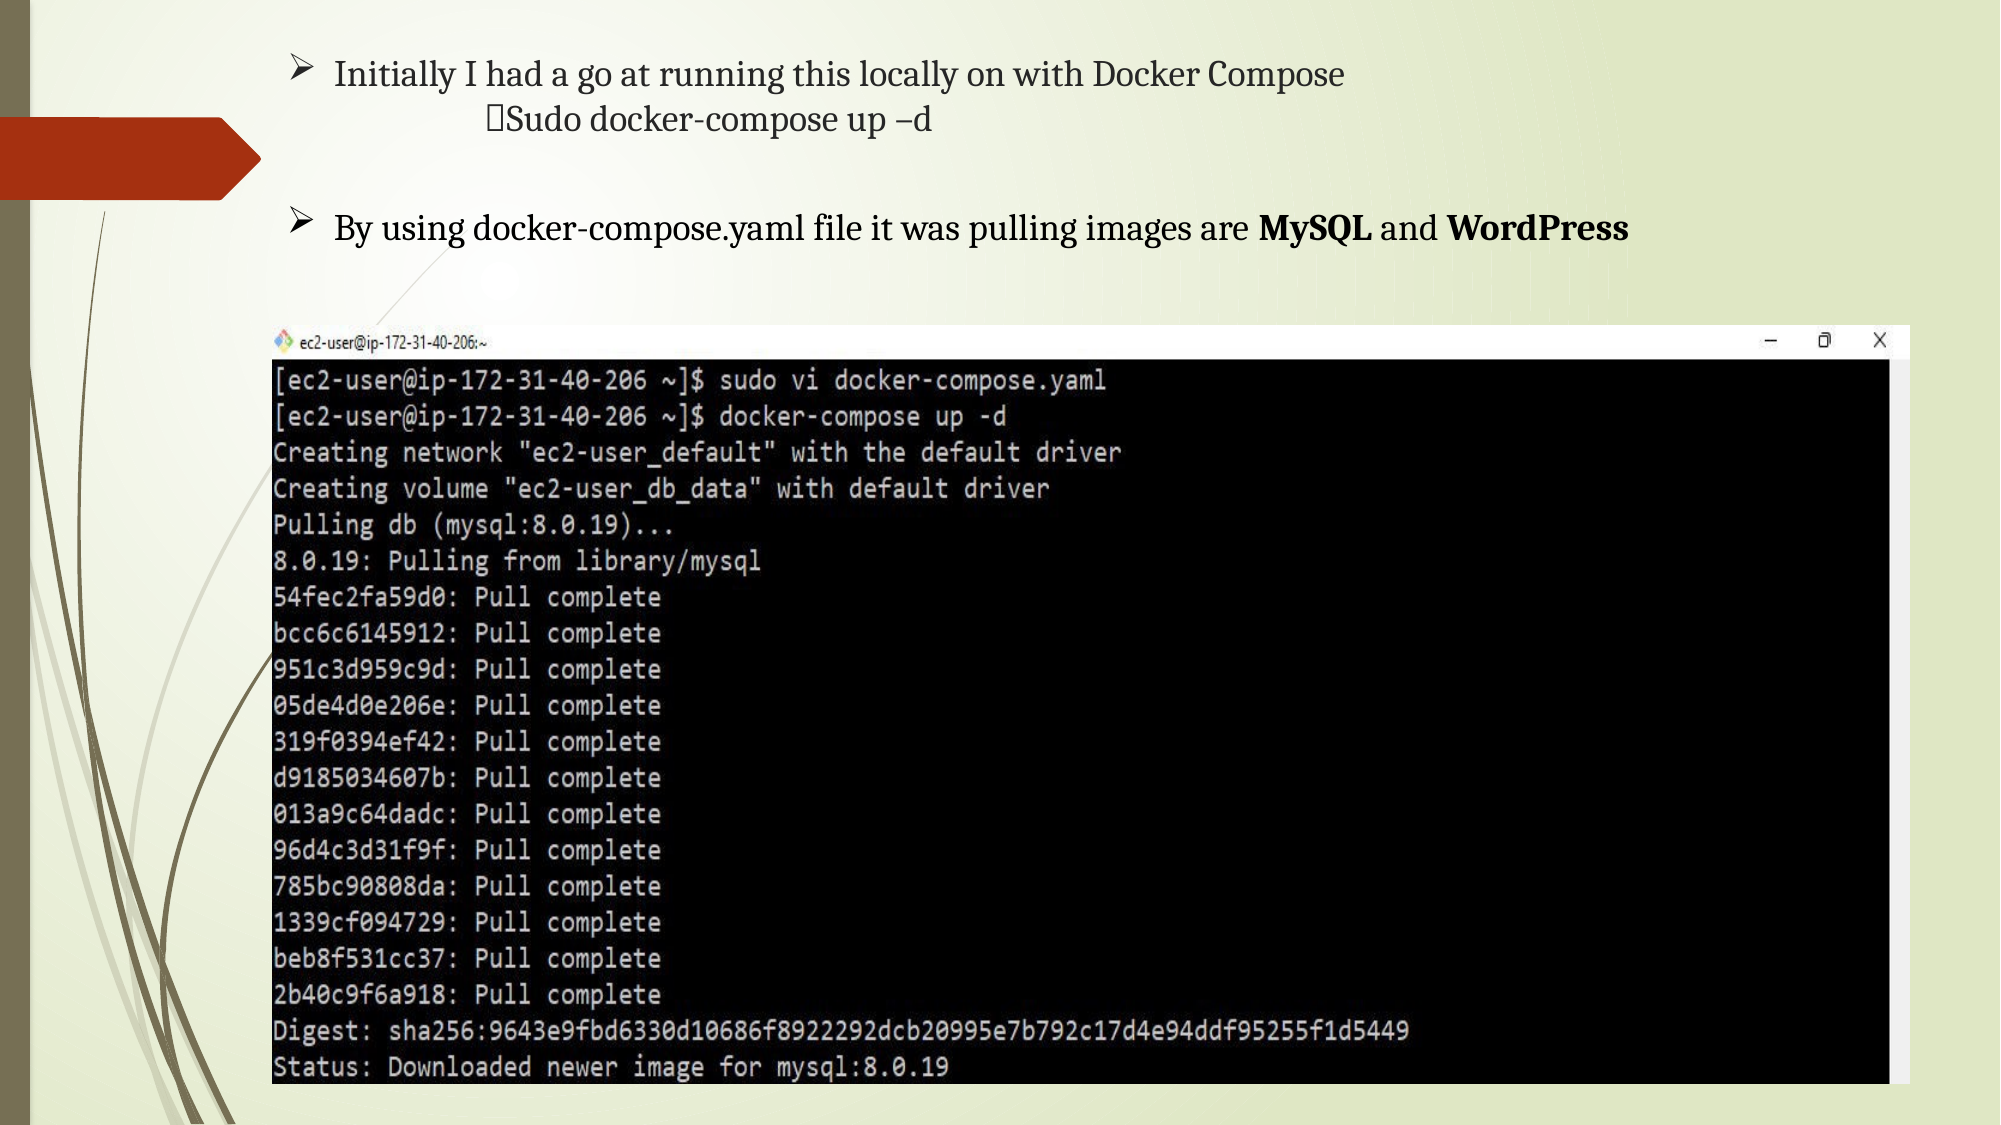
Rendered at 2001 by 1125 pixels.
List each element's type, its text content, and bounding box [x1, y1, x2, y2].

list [271, 325, 1910, 1084]
text_box By using docker-compose.yaml file it was pulling images are MySQL and WordPress [272, 195, 1732, 255]
title Initially I had a go at running this locally on with Docker Compose Sudo docker-compose up –d [272, 41, 1463, 164]
